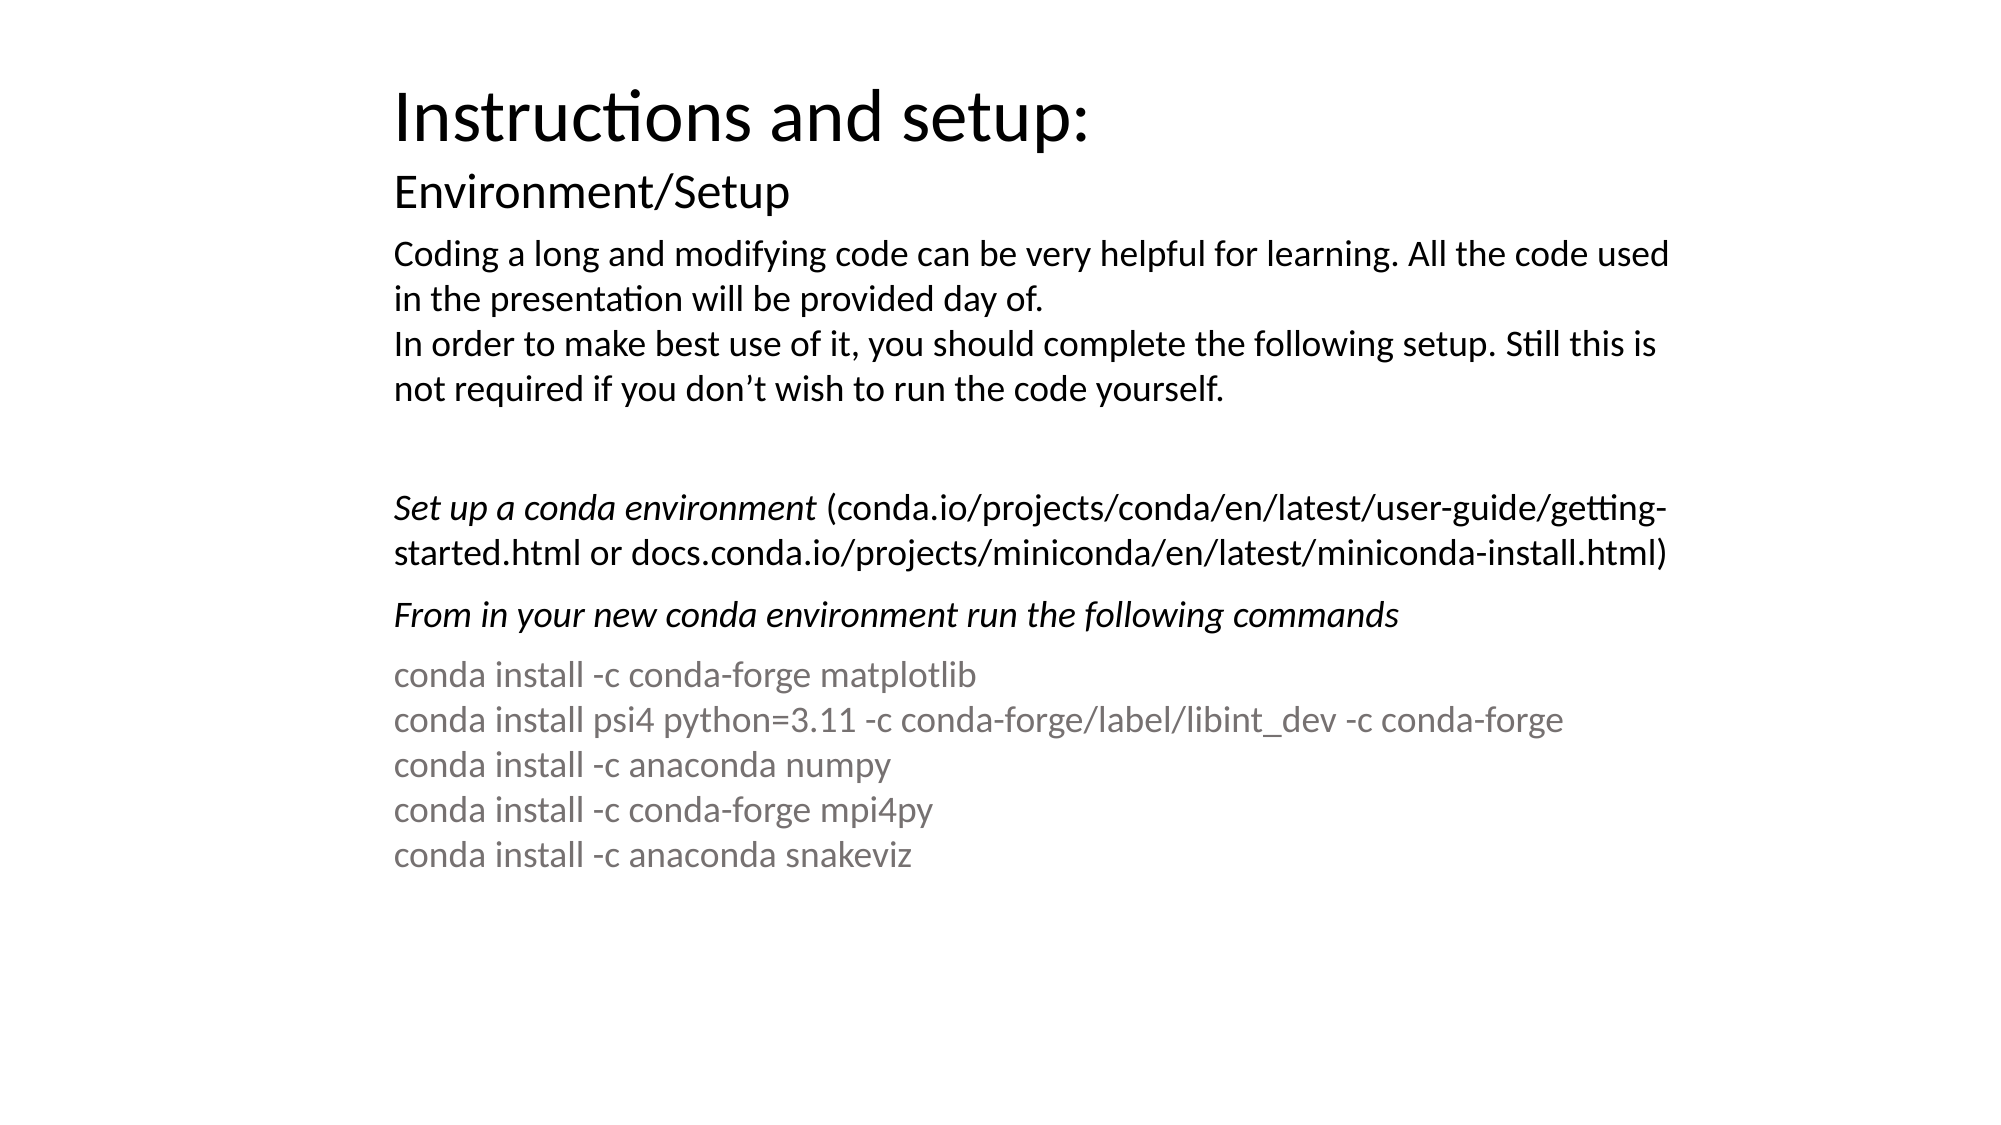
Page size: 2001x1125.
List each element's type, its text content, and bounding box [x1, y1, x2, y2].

text_box Environment/Setup [379, 151, 1438, 221]
text_box Instructions and setup: [379, 58, 1438, 151]
text_box Set up a conda environment (conda.io/projects/conda/en/latest/user-guide/getting-started.html or docs.conda.io/projects/miniconda/en/latest/miniconda-install.html) [379, 475, 1719, 581]
text_box conda install -c conda-forge matplotlib conda install psi4 python=3.11 -c conda-forge/label/libint_dev -c conda-forge conda install -c anaconda numpy conda install -c conda-forge mpi4py conda install -c anaconda snakeviz [379, 643, 1752, 928]
text_box Coding a long and modifying code can be very helpful for learning. All the code used in the presentation will be provided day of. In order to make best use of it, you should complete the following setup. Still this is not required if you don’t wish to run the code yourself. [379, 221, 1719, 417]
text_box From in your new conda environment run the following commands [379, 582, 1703, 643]
